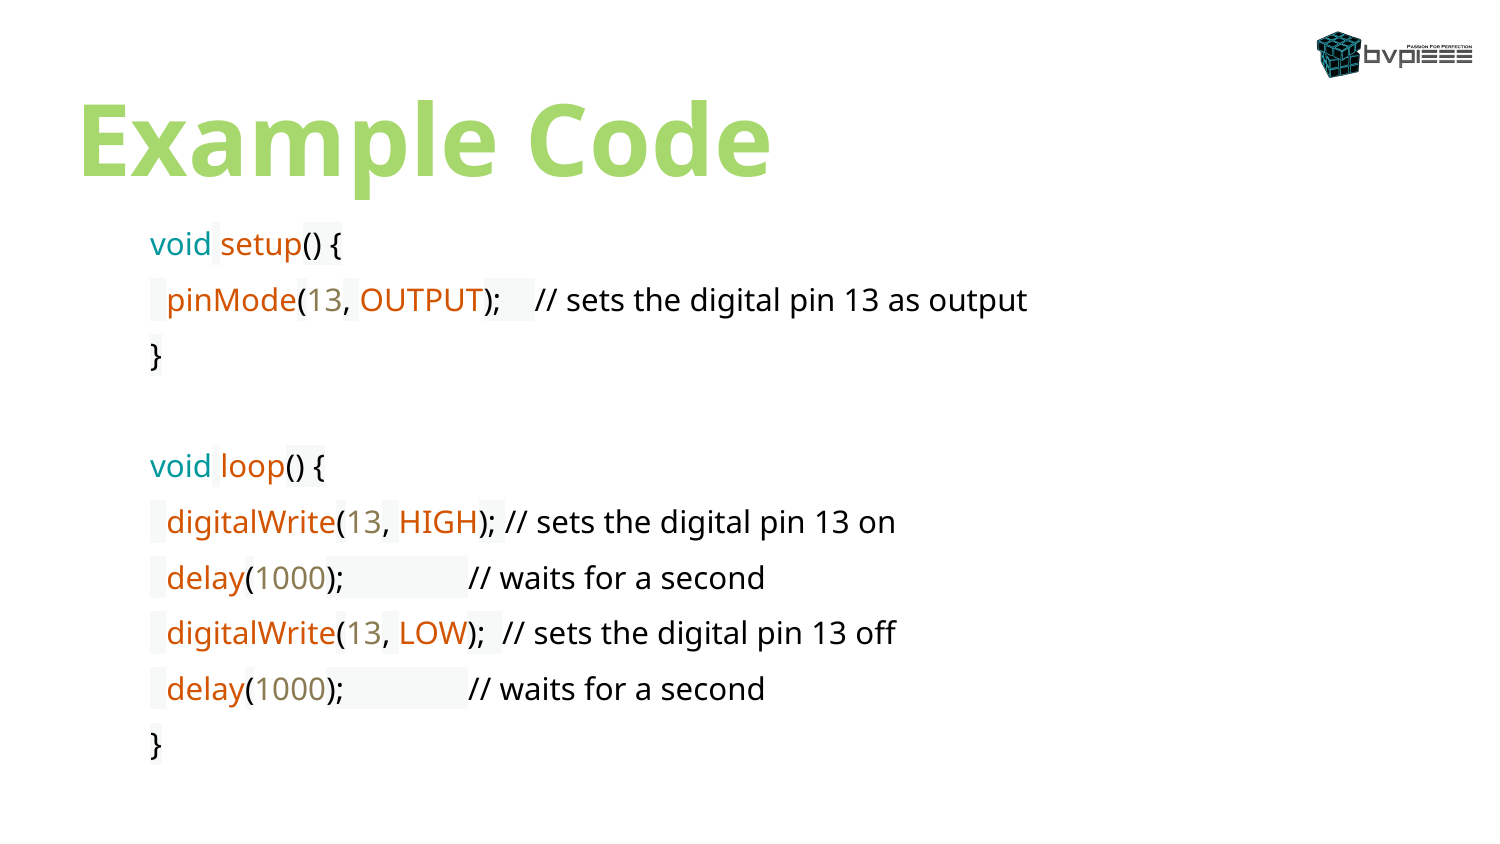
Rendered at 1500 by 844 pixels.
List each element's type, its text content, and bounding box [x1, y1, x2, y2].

title Example Code [75, 55, 1109, 197]
list void setup() { pinMode(13, OUTPUT); // sets the digital pin 13 as output } void loop() { digitalWrite(13, HIGH); // sets the digital pin 13 on delay(1000); // waits for a second digitalWrite(13, LOW); // sets the digital pin 13 off delay(1000); // waits for a second } [75, 218, 1417, 808]
picture [1311, 19, 1482, 85]
